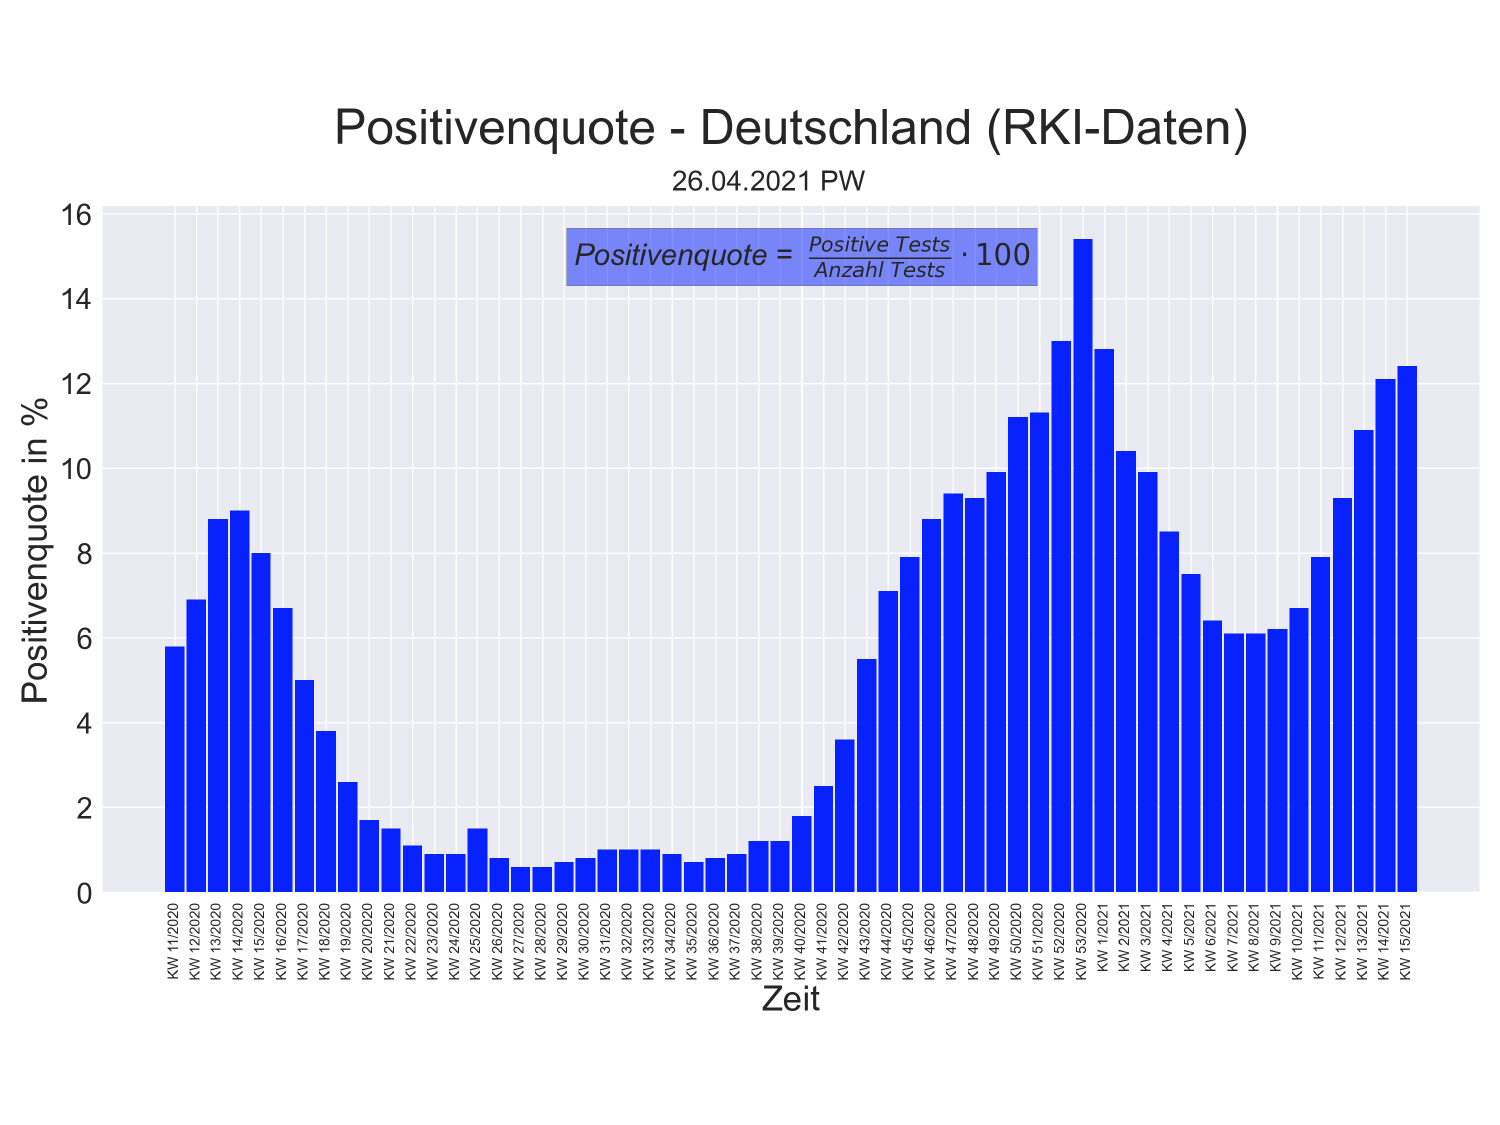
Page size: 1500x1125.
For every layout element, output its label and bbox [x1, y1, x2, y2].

picture [11, 98, 1489, 1027]
